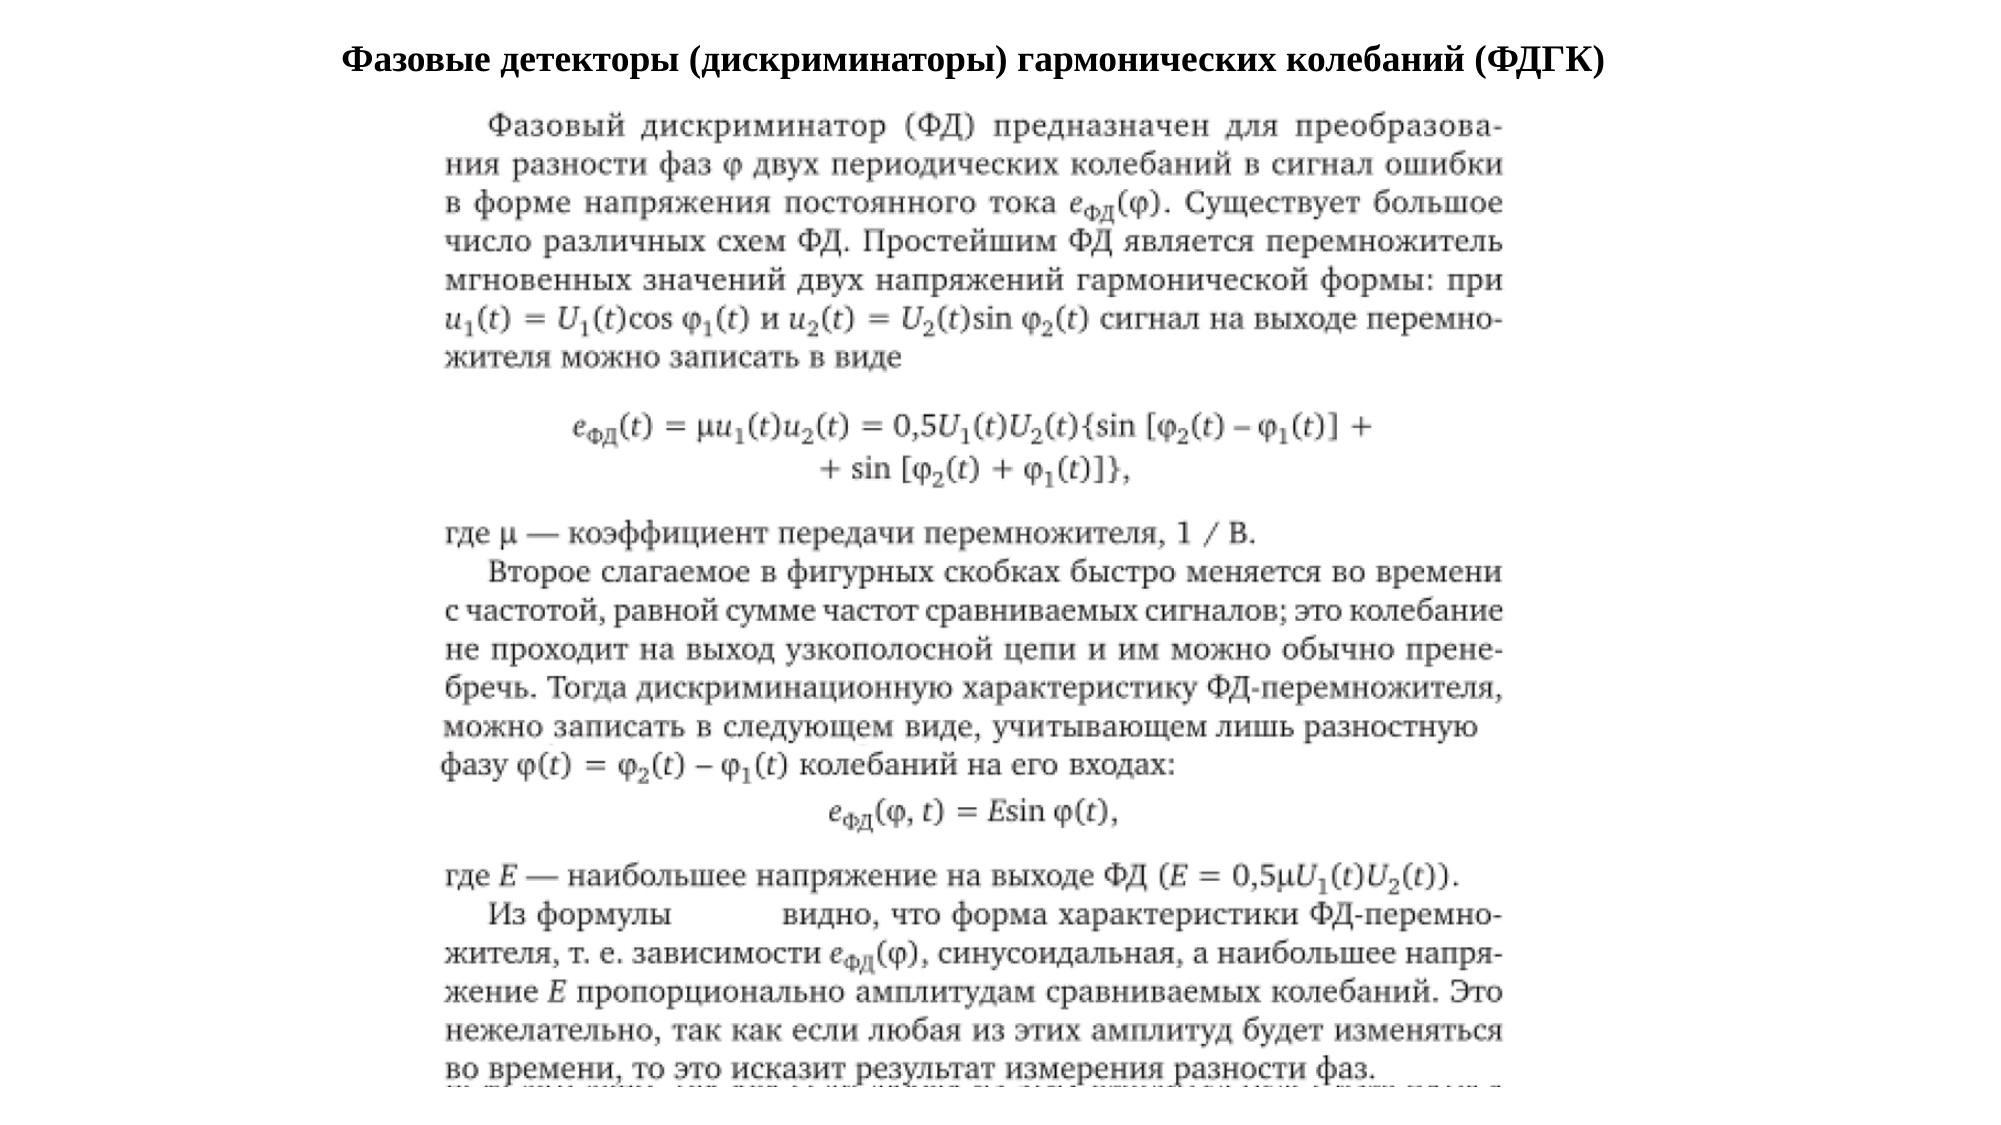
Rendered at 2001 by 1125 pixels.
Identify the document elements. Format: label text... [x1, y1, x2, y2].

text_box Фазовые детекторы (дискриминаторы) гармонических колебаний (ФДГК) [326, 26, 1621, 87]
picture [437, 102, 1510, 1087]
